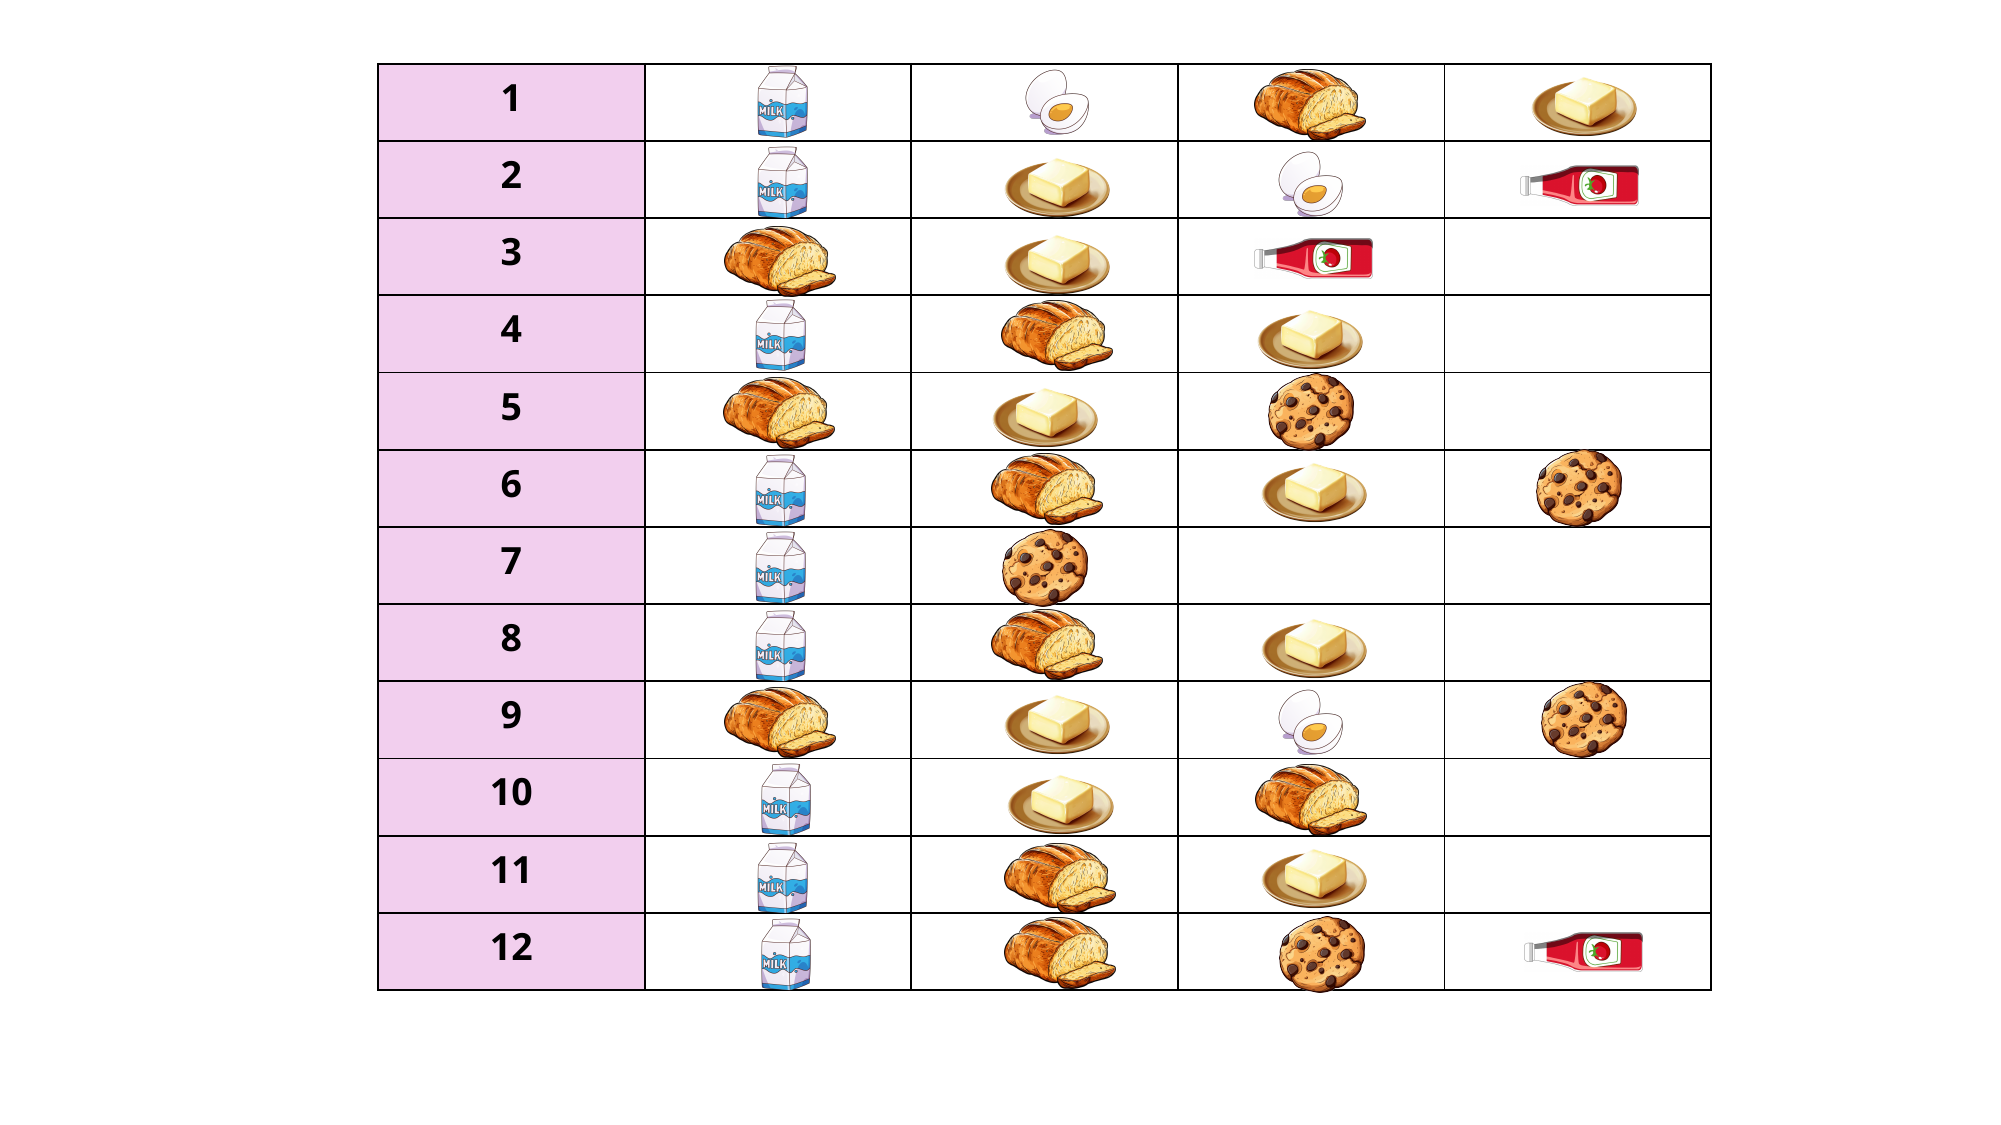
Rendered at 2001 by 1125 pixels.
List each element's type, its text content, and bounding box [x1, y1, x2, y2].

table_cell [646, 837, 744, 912]
table_cell [1445, 605, 1710, 680]
table_cell 4 [379, 296, 644, 372]
table_cell [818, 605, 910, 680]
table_cell [1373, 837, 1444, 912]
table_cell [646, 219, 910, 294]
table_cell [912, 219, 996, 294]
table_cell [1365, 914, 1444, 989]
picture [1001, 528, 1088, 607]
picture [741, 144, 819, 223]
table_cell [912, 759, 1000, 835]
table_cell [818, 296, 910, 372]
table_cell [1445, 142, 1558, 217]
table_cell [646, 296, 739, 372]
table_cell [646, 373, 910, 449]
picture [722, 377, 835, 450]
table_cell [1445, 759, 1710, 835]
table_cell [1445, 914, 1563, 989]
table_cell 5 [379, 373, 644, 449]
picture [1253, 764, 1373, 994]
table_cell [1179, 219, 1292, 294]
table_cell 3 [379, 219, 644, 294]
picture [1253, 584, 1373, 761]
picture [724, 452, 837, 759]
table_cell 11 [379, 837, 644, 912]
table_cell [646, 759, 910, 835]
table_cell [1105, 373, 1177, 449]
table_cell [1179, 296, 1250, 372]
table_cell [1113, 296, 1177, 372]
table_header [819, 65, 910, 140]
table_cell [1349, 682, 1444, 758]
picture [1525, 892, 1643, 1012]
picture [1540, 680, 1627, 759]
table_cell [912, 682, 996, 758]
table_cell [1179, 373, 1267, 449]
table_cell [1445, 373, 1710, 449]
table_cell [819, 837, 910, 912]
table_cell [1179, 451, 1253, 526]
table_cell [1120, 759, 1177, 835]
table_cell [646, 914, 744, 989]
table_cell [1627, 682, 1710, 758]
table_cell [1445, 837, 1710, 912]
table_cell [1445, 296, 1710, 372]
table_header [646, 65, 741, 140]
table_cell [912, 373, 985, 449]
table_cell [1445, 682, 1540, 758]
table_cell [1445, 219, 1710, 294]
table_cell [819, 914, 910, 989]
table_cell [818, 528, 910, 603]
table_cell [912, 837, 1003, 912]
table_header [912, 65, 1017, 140]
picture [741, 761, 823, 995]
table_cell [646, 682, 739, 758]
table_cell 12 [379, 914, 644, 989]
table_cell [1334, 219, 1444, 294]
table_header 1 [379, 65, 644, 140]
table_cell [1600, 142, 1710, 217]
table_cell [1179, 528, 1444, 603]
table_cell 6 [379, 451, 644, 526]
picture [985, 63, 1117, 525]
table_cell [646, 605, 739, 680]
picture [1521, 42, 1644, 245]
table_cell [1445, 451, 1536, 526]
table_cell [1373, 605, 1444, 680]
table_cell 10 [379, 759, 644, 835]
table_cell [1179, 142, 1444, 217]
table_cell [1445, 528, 1710, 603]
table_cell [1373, 451, 1444, 526]
table_cell [1623, 451, 1710, 526]
table_cell [1370, 296, 1444, 372]
picture [741, 63, 819, 141]
table_cell [1117, 219, 1177, 294]
table_cell [646, 451, 910, 526]
picture [1003, 917, 1117, 990]
table_cell [912, 451, 1177, 526]
table_cell [912, 914, 1177, 989]
picture [1253, 69, 1366, 141]
table_cell [1117, 837, 1177, 912]
table_cell [1117, 682, 1177, 758]
table_cell [1179, 605, 1253, 680]
table_cell [1179, 759, 1444, 835]
table_cell 7 [379, 528, 644, 603]
table_cell [1355, 373, 1444, 449]
table_cell [1179, 682, 1270, 758]
table_header [1644, 65, 1710, 140]
picture [1536, 448, 1623, 527]
table_header [1096, 65, 1177, 140]
table_header [1179, 65, 1444, 140]
table_cell [912, 528, 1001, 603]
table_cell [1604, 914, 1710, 989]
table_cell [912, 296, 1000, 372]
picture [724, 225, 837, 375]
table_cell [1117, 142, 1177, 217]
table_cell [1088, 528, 1177, 603]
table_cell [912, 605, 1177, 680]
table_header [1445, 65, 1524, 140]
table_cell 8 [379, 605, 644, 680]
picture [990, 608, 1120, 915]
table_cell [912, 142, 996, 217]
table_cell 2 [379, 142, 644, 217]
picture [1250, 144, 1373, 549]
table_cell [1179, 837, 1253, 912]
table_cell [1179, 914, 1278, 989]
table_cell [646, 528, 739, 603]
table_cell [818, 682, 910, 758]
table_cell 9 [379, 682, 644, 758]
table_cell [646, 142, 910, 217]
